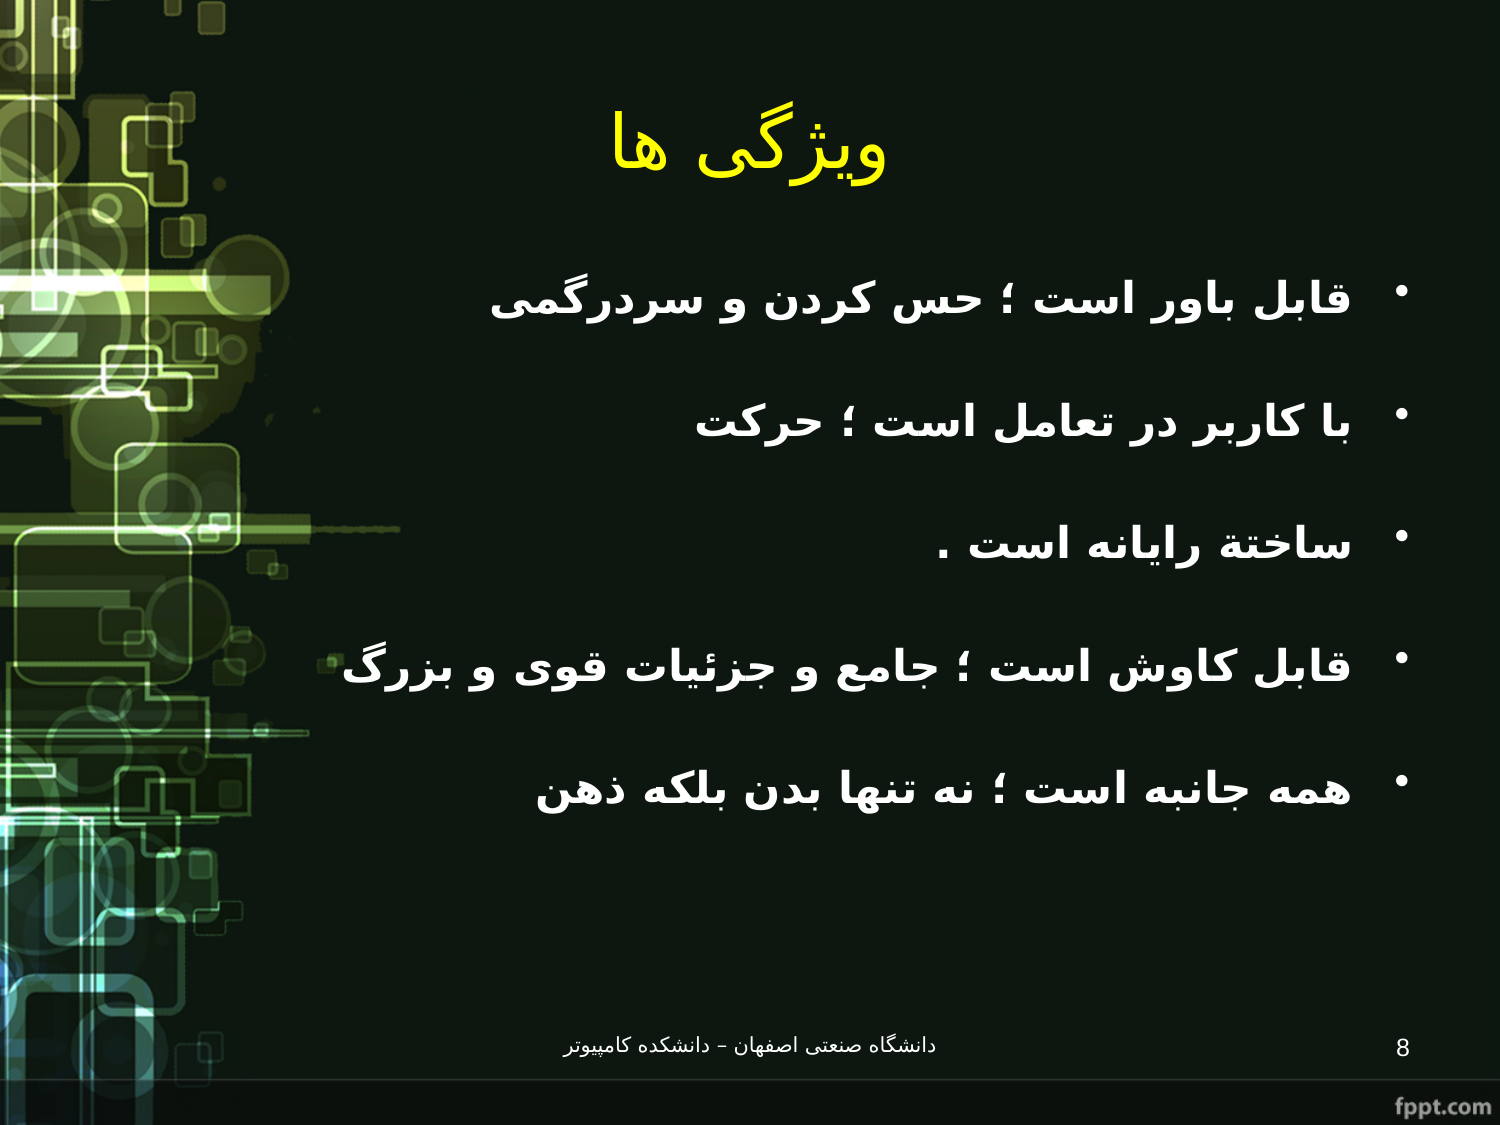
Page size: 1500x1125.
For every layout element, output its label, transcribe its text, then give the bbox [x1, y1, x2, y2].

list قابل باور است ؛ حس کردن و سردرگمی با کاربر در تعامل است ؛ حرکت ساختة رایانه است . قابل کاوش است ؛ جامع و جزئیات قوی و بزرگ همه جانبه است ؛ نه تنها بدن بلکه ذهن [253, 262, 1425, 1005]
slide_number 8 [1074, 1024, 1425, 1103]
picture [0, 0, 1500, 1125]
footer دانشگاه صنعتی اصفهان – دانشکده کامپیوتر [512, 1024, 988, 1103]
title ویژگی ها [75, 45, 1425, 233]
